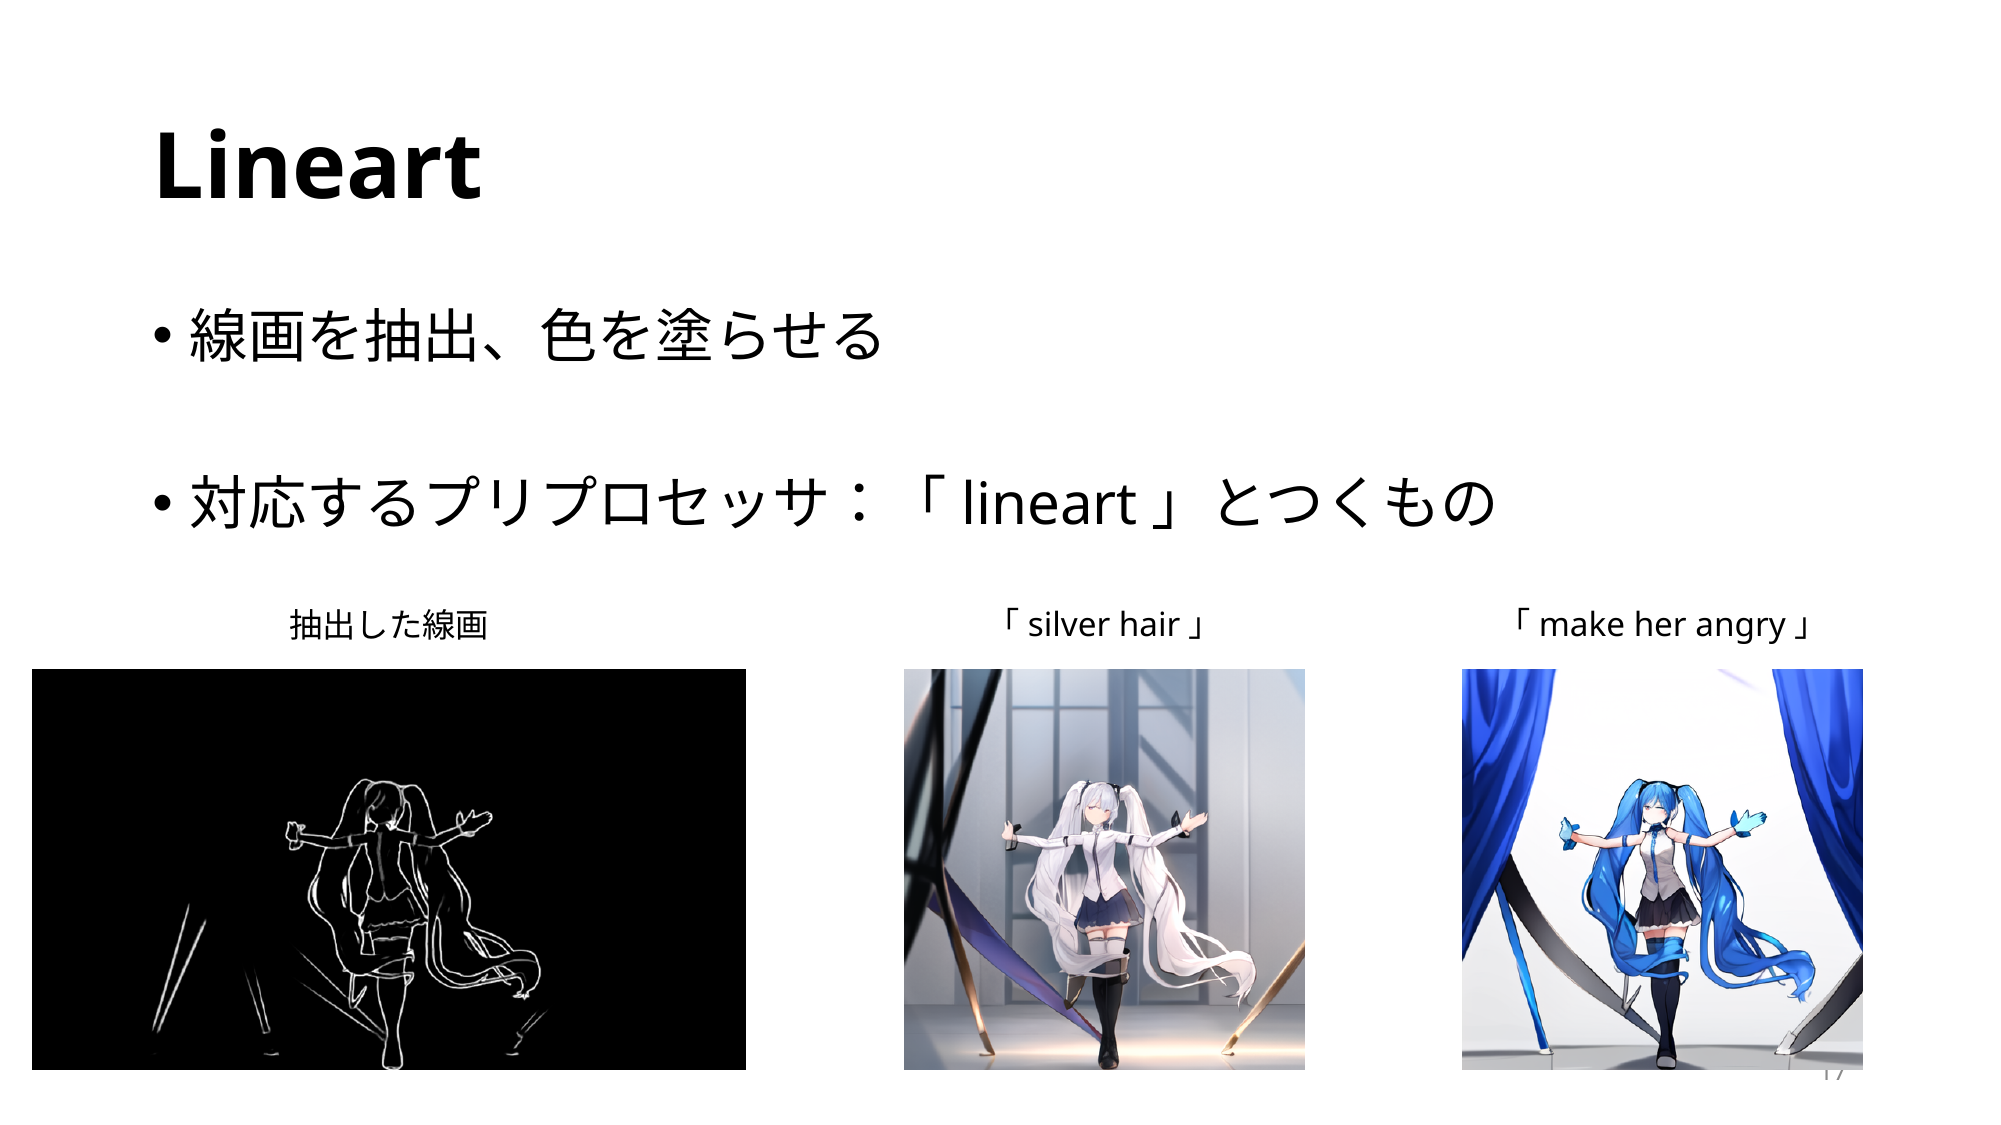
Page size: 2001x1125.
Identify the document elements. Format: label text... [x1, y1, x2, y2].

text_box 「make her angry」 [1462, 595, 1863, 651]
picture [31, 669, 747, 1070]
text_box 抽出した線画 [189, 596, 589, 652]
picture [1462, 669, 1863, 1070]
title Lineart [137, 59, 1863, 278]
slide_number 17 [1412, 1042, 1863, 1103]
text_box 「silver hair」 [850, 595, 1359, 651]
list 線画を抽出、色を塗らせる 対応するプリプロセッサ：「lineart」とつくもの [137, 299, 1863, 1014]
picture [904, 669, 1305, 1070]
